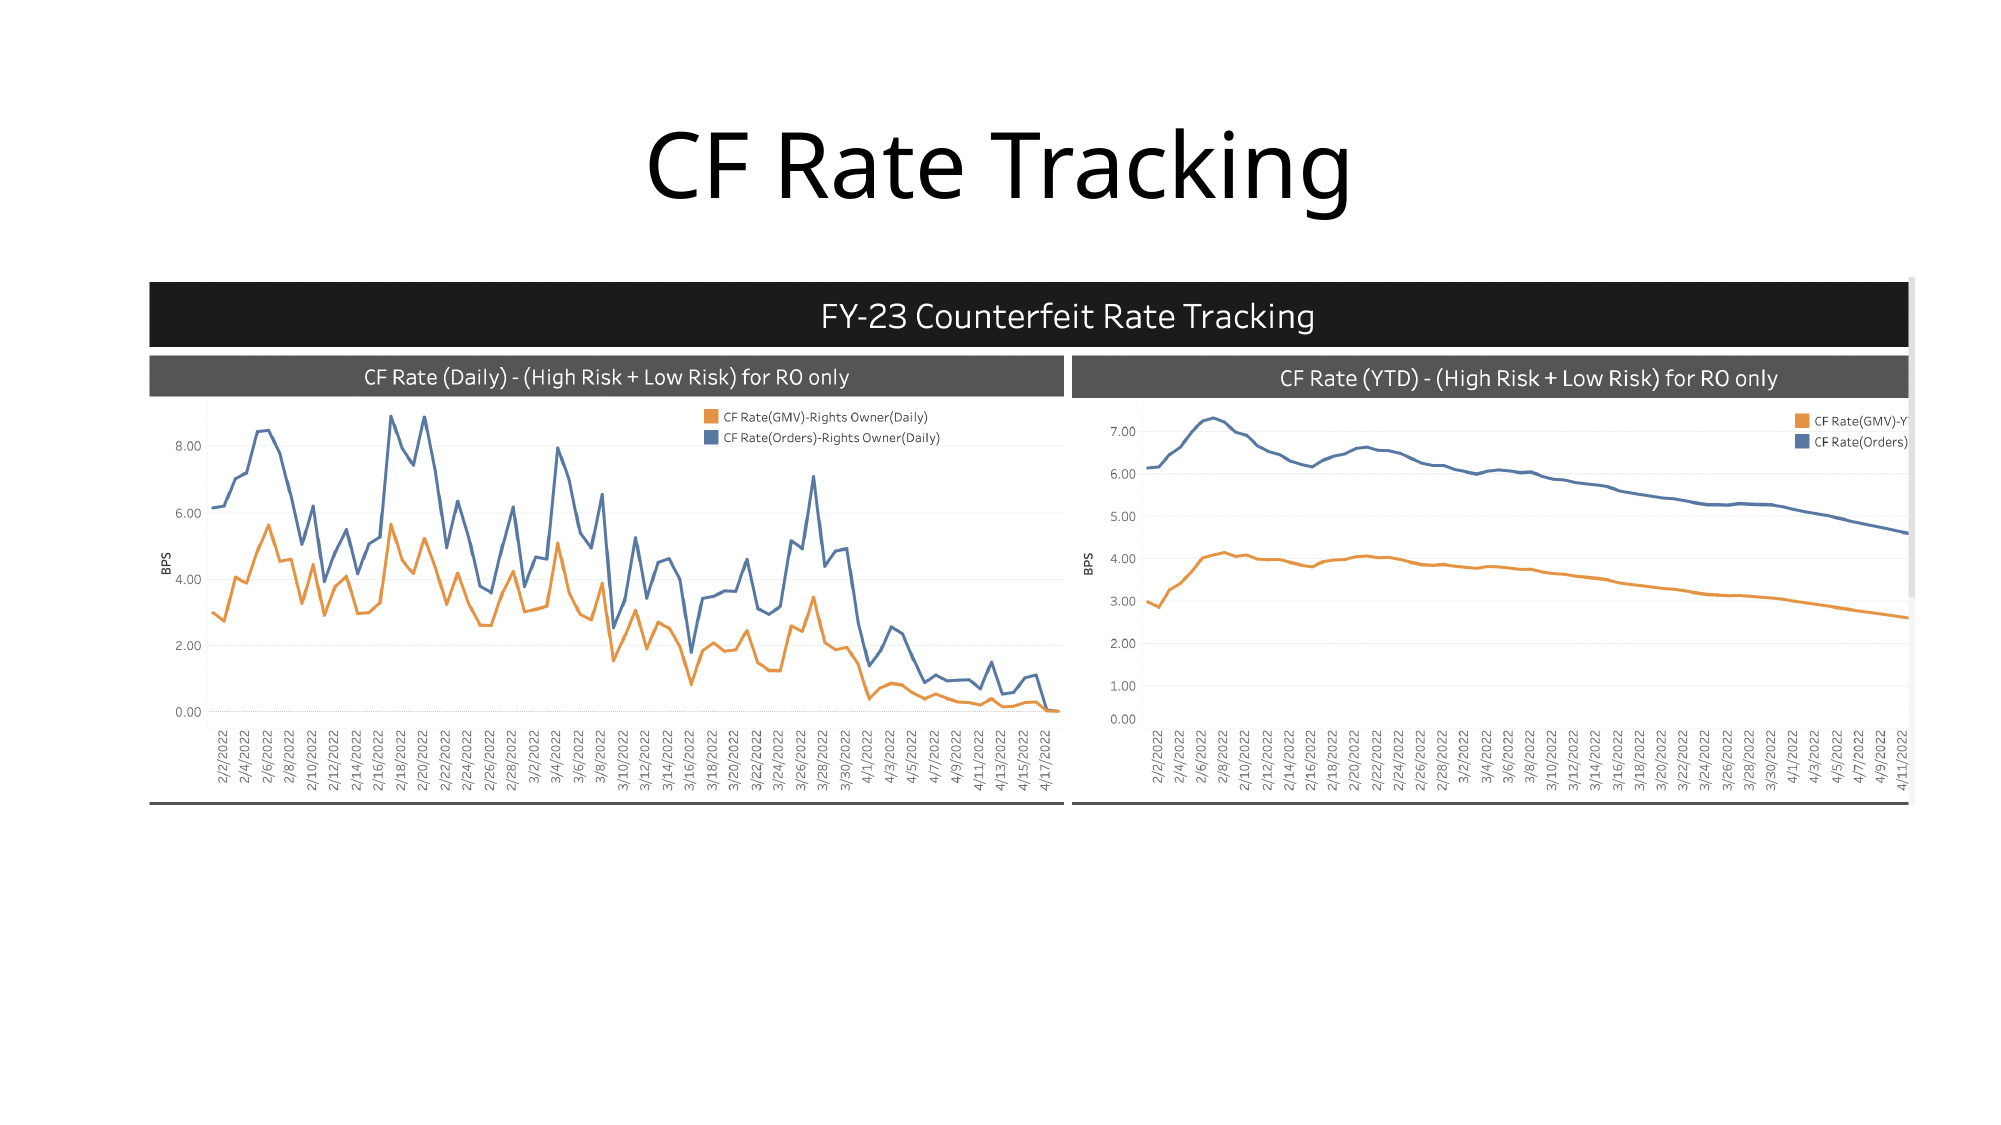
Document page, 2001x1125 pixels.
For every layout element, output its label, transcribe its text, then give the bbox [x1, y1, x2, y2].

title CF Rate Tracking [137, 59, 1863, 277]
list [137, 277, 1915, 805]
